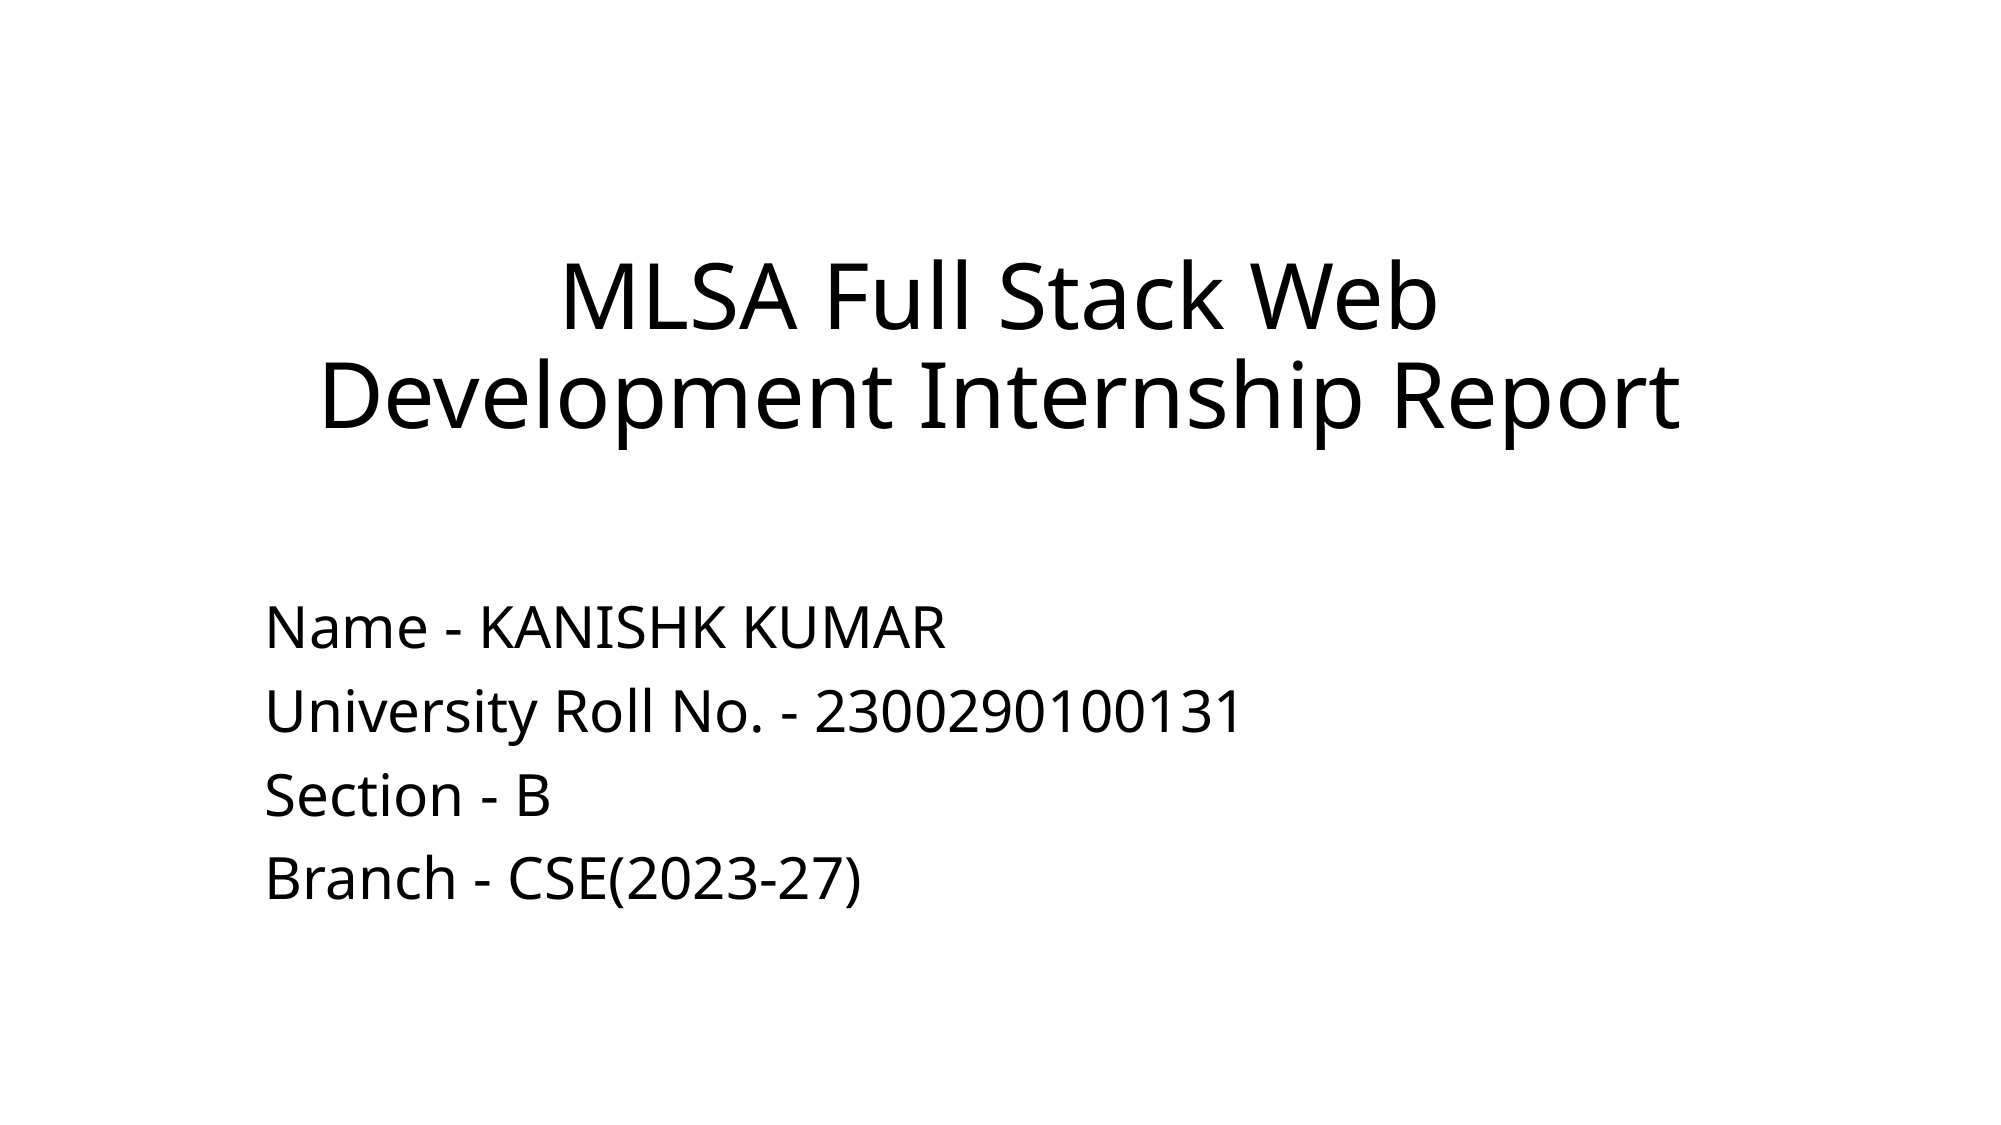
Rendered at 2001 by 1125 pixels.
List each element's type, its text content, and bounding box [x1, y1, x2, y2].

title MLSA Full Stack Web Development Internship Report [249, 184, 1750, 456]
subtitle Name - KANISHK KUMAR University Roll No. - 2300290100131 Section - B Branch - CSE(2023-27) [249, 590, 1750, 1009]
